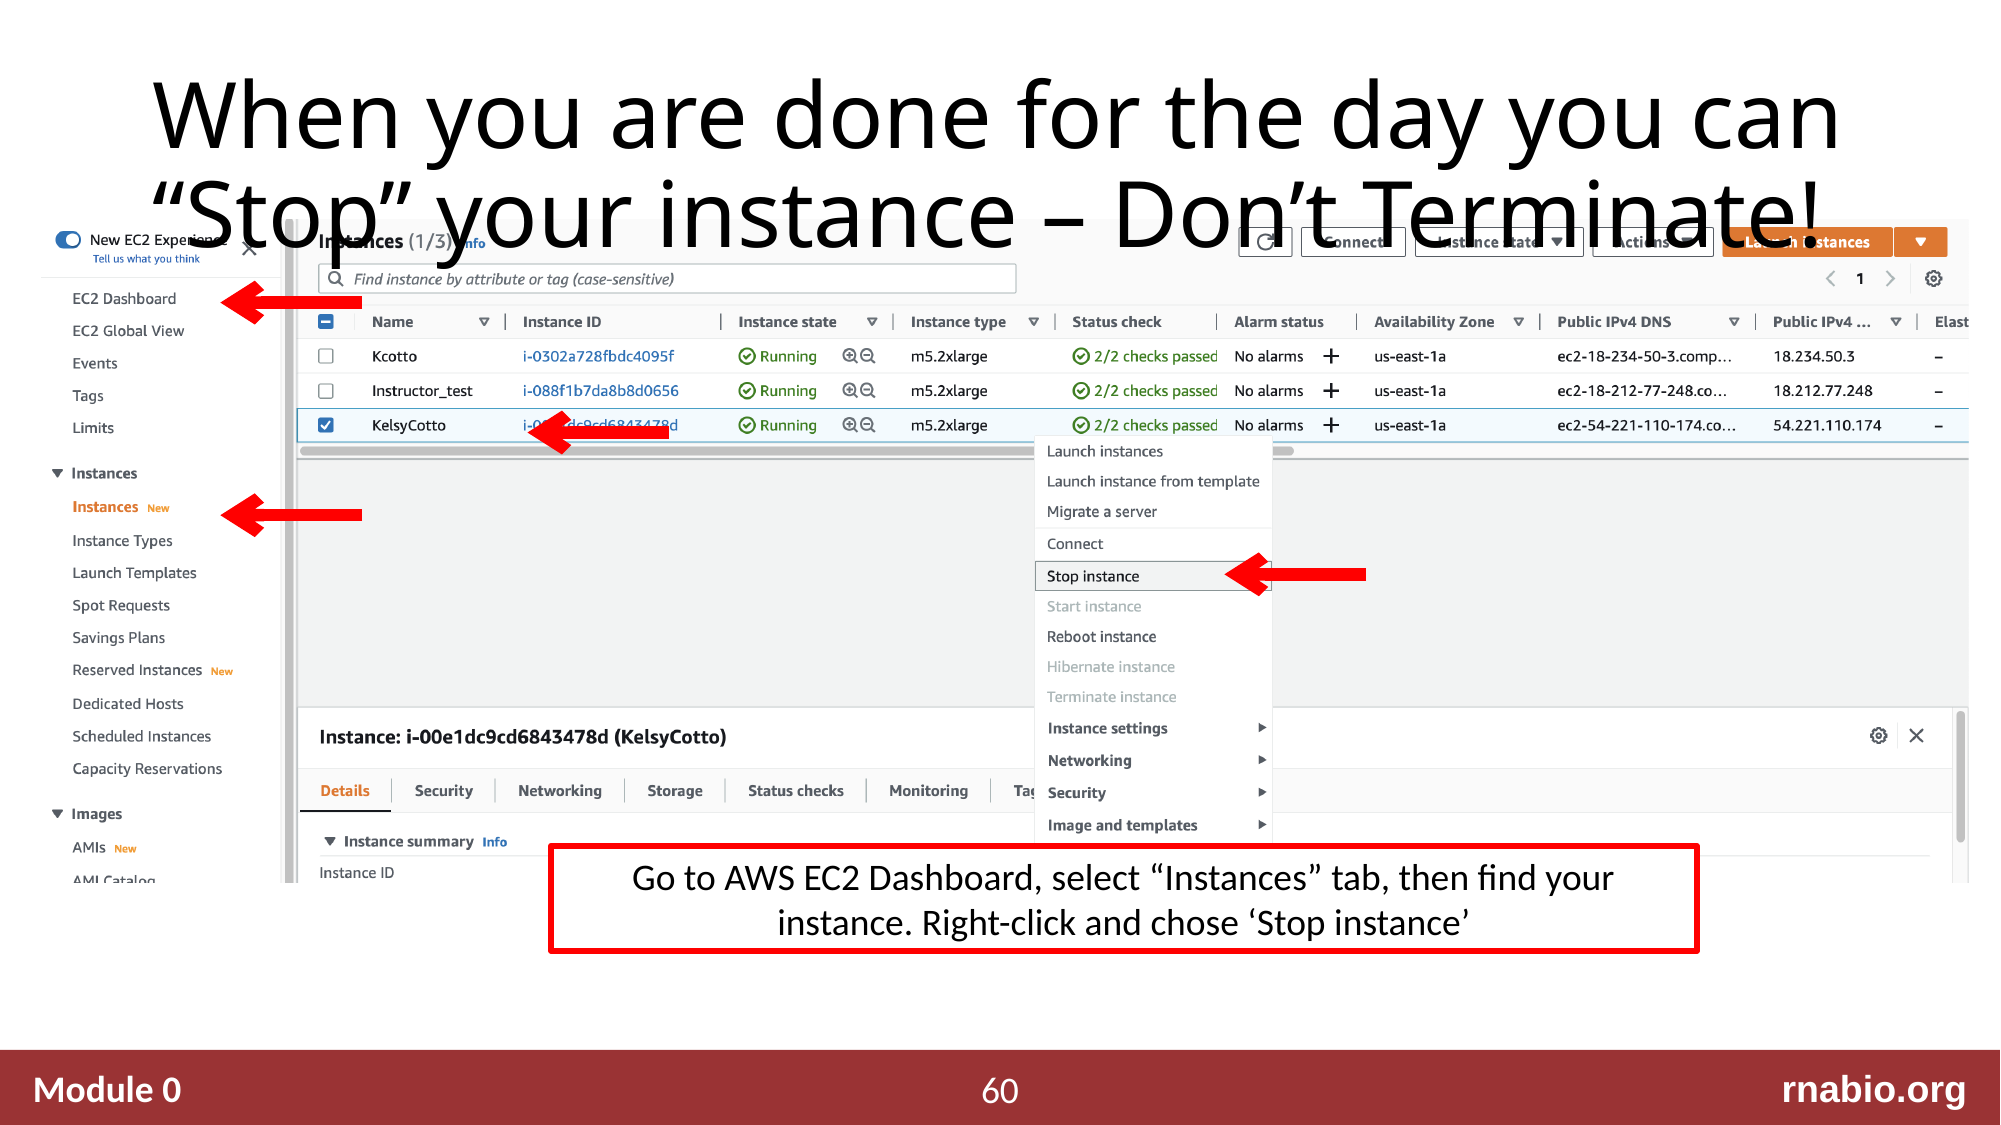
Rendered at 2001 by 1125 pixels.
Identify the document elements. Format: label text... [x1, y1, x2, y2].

text_box Go to AWS EC2 Dashboard, select “Instances” tab, then find your instance. Right-click and chose ‘Stop instance’ [551, 884, 1697, 951]
picture [41, 219, 1969, 884]
title When you are done for the day you can “Stop” your instance – Don’t Terminate! [137, 59, 1863, 219]
